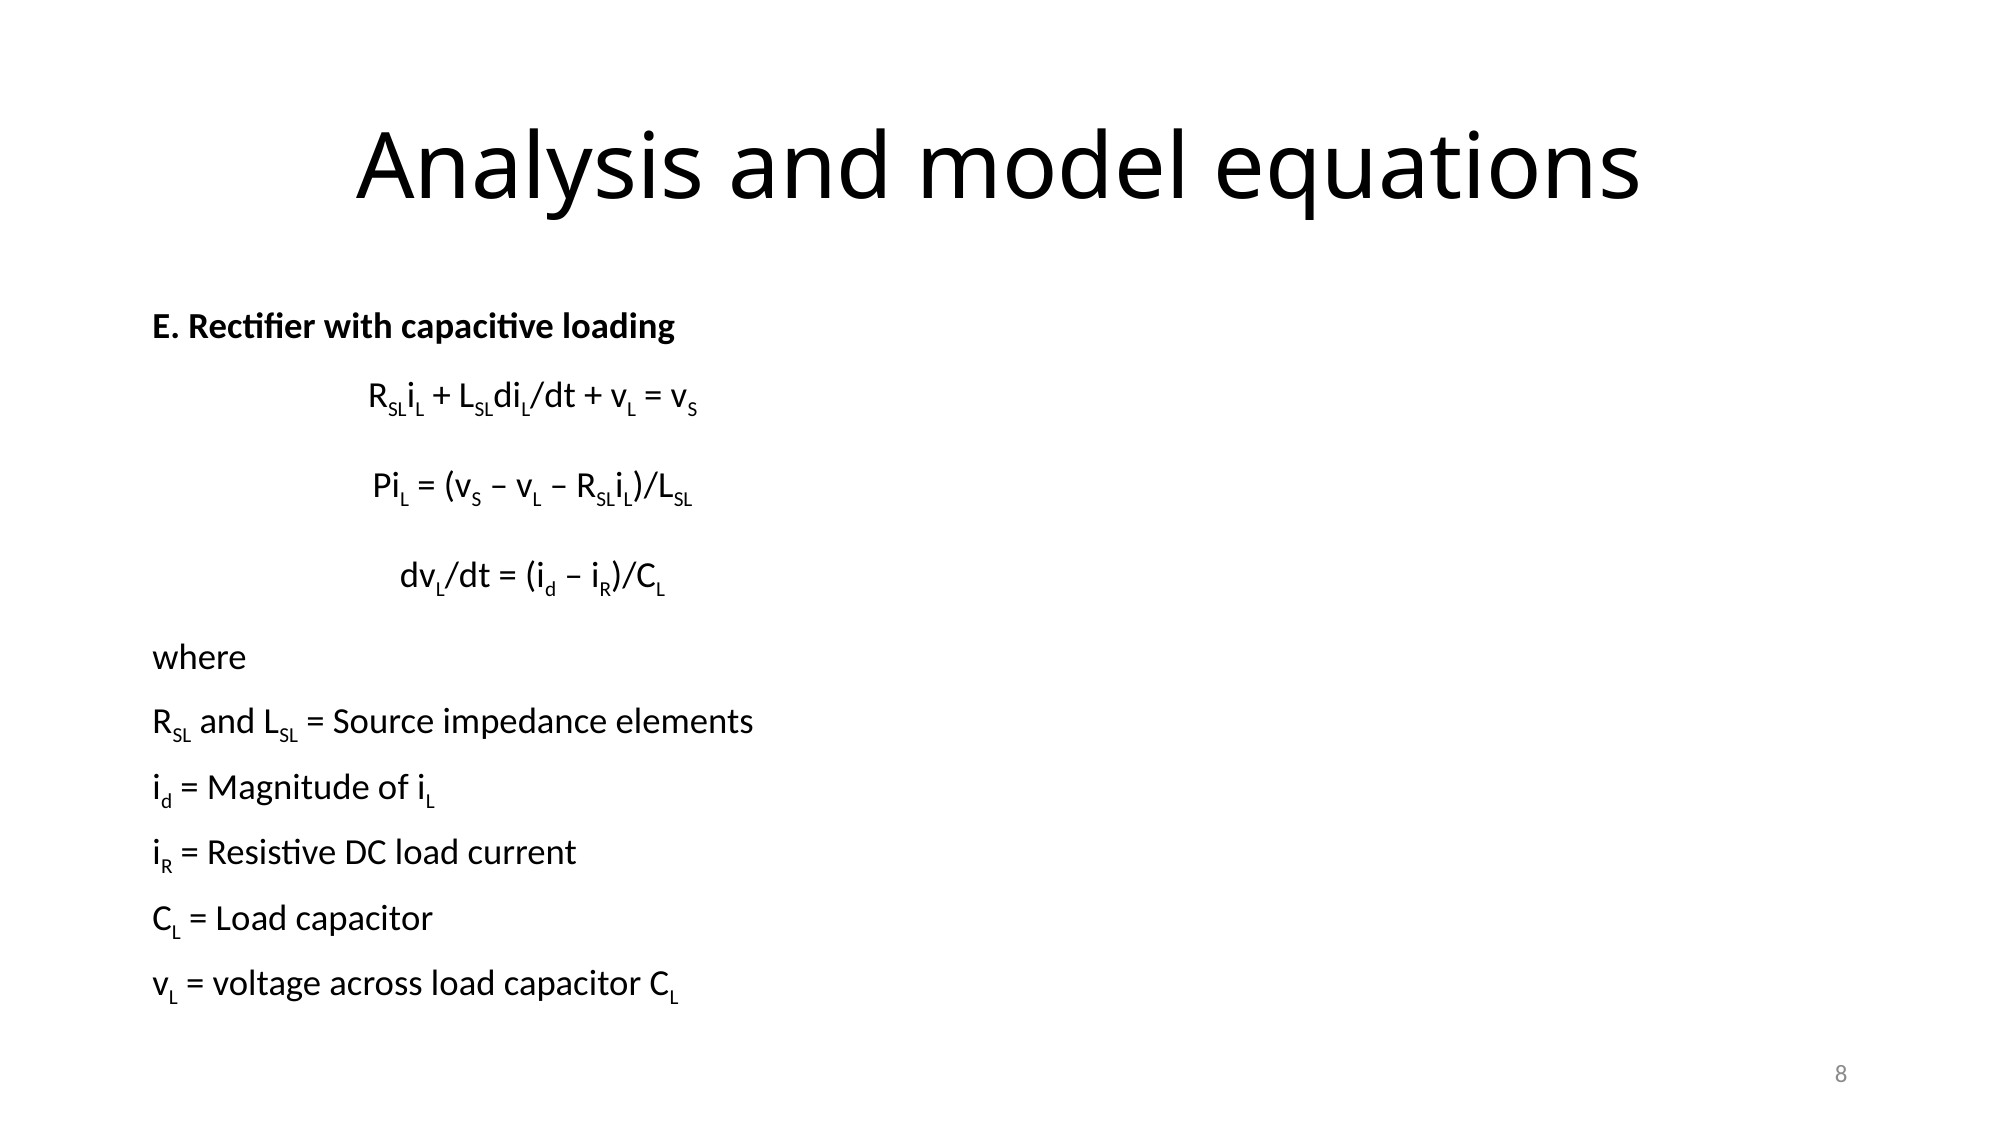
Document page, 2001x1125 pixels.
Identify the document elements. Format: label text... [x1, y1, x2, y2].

list E. Rectifier with capacitive loading RSLiL + LSLdiL/dt + vL = vS PiL = (vS – vL – RSLiL)/LSL dvL/dt = (id – iR)/CL where RSL and LSL = Source impedance elements id = Magnitude of iL iR = Resistive DC load current CL = Load capacitor vL = voltage across load capacitor CL [137, 299, 928, 1014]
title Analysis and model equations [137, 59, 1863, 278]
slide_number 8 [1412, 1042, 1863, 1103]
